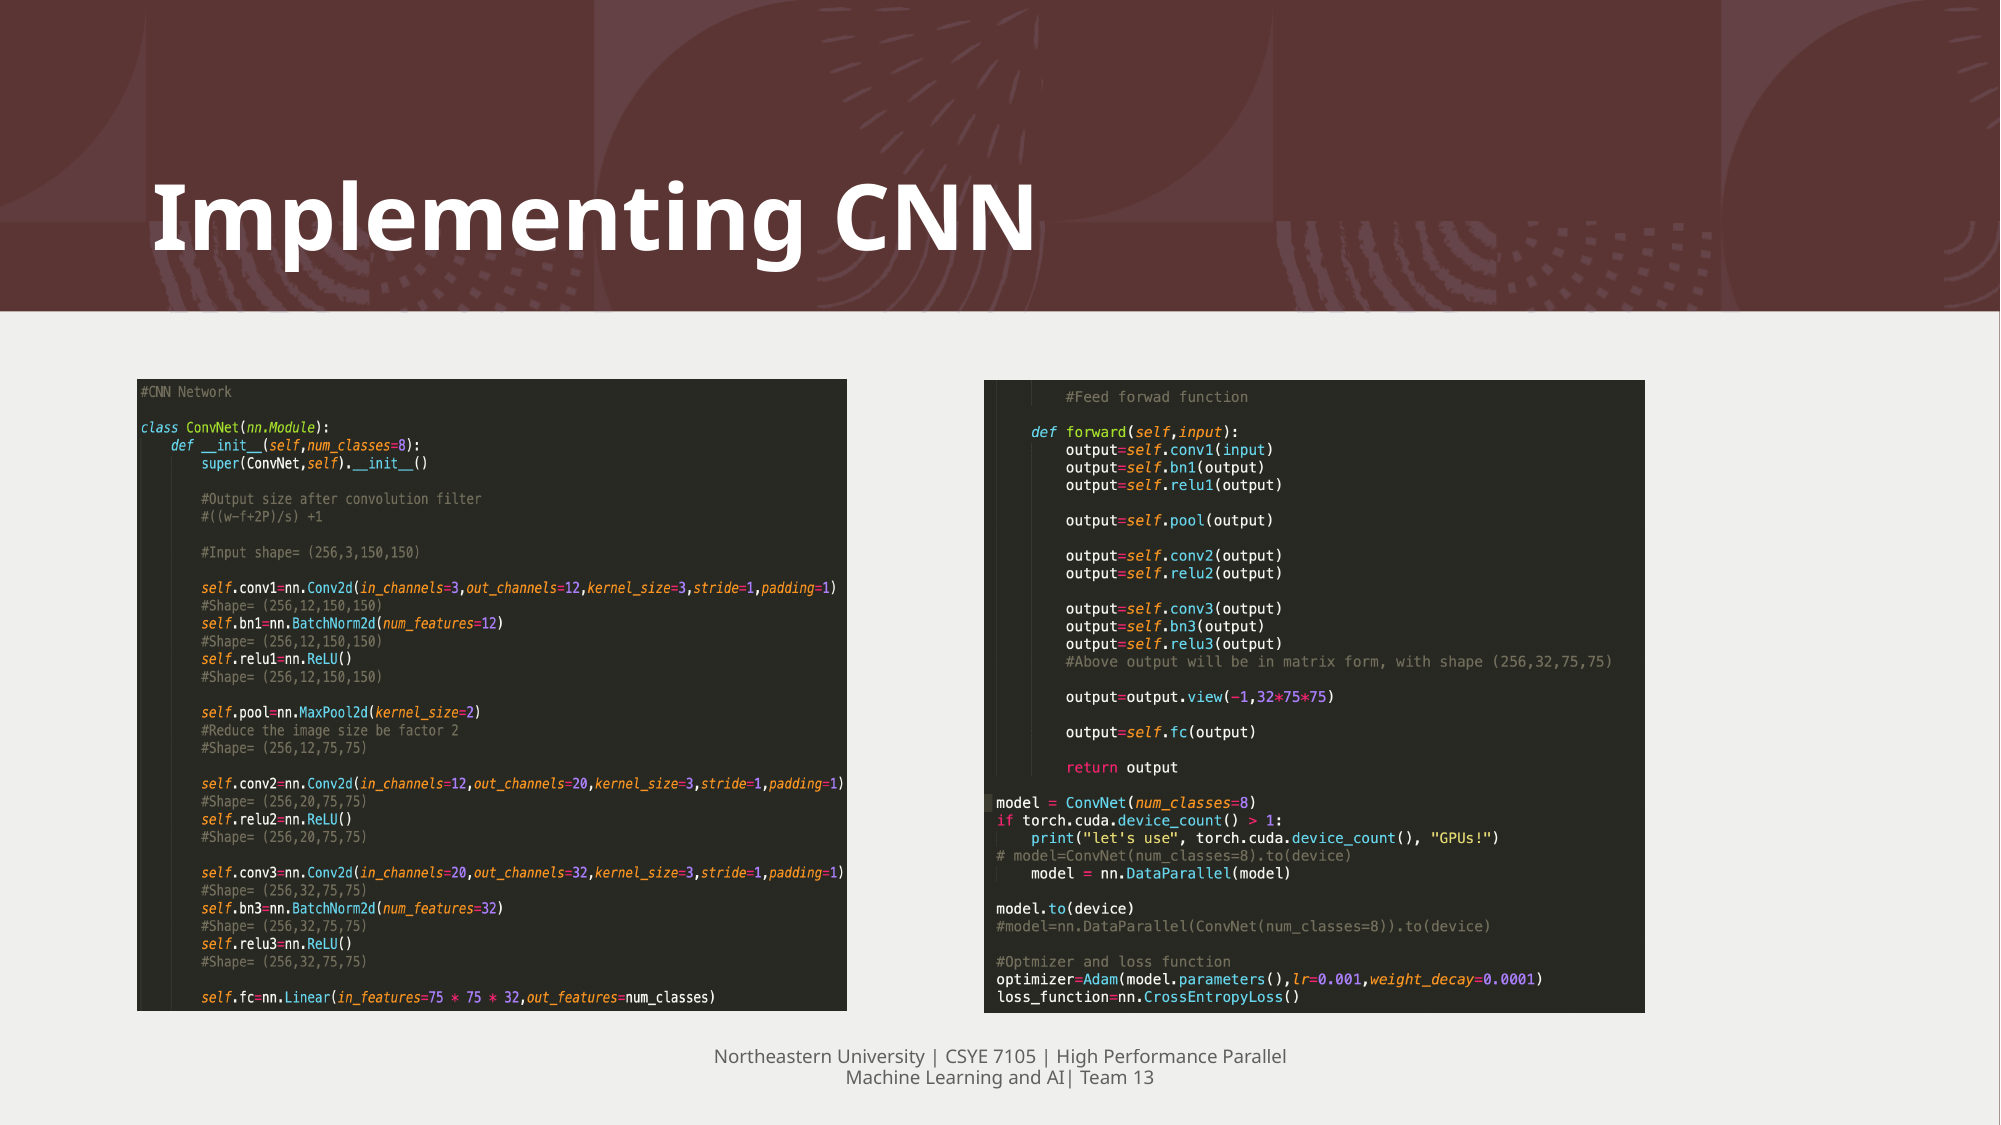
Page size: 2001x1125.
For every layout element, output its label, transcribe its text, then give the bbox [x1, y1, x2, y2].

picture [984, 380, 1645, 1014]
text_box [0, 314, 2000, 1125]
title Implementing CNN [137, 229, 1901, 277]
picture [0, 0, 2000, 229]
picture [137, 379, 847, 1011]
text_box [0, 229, 2000, 314]
footer Northeastern University | CSYE 7105 | High Performance Parallel Machine Learning and AI| Team 13 [662, 1038, 1338, 1098]
